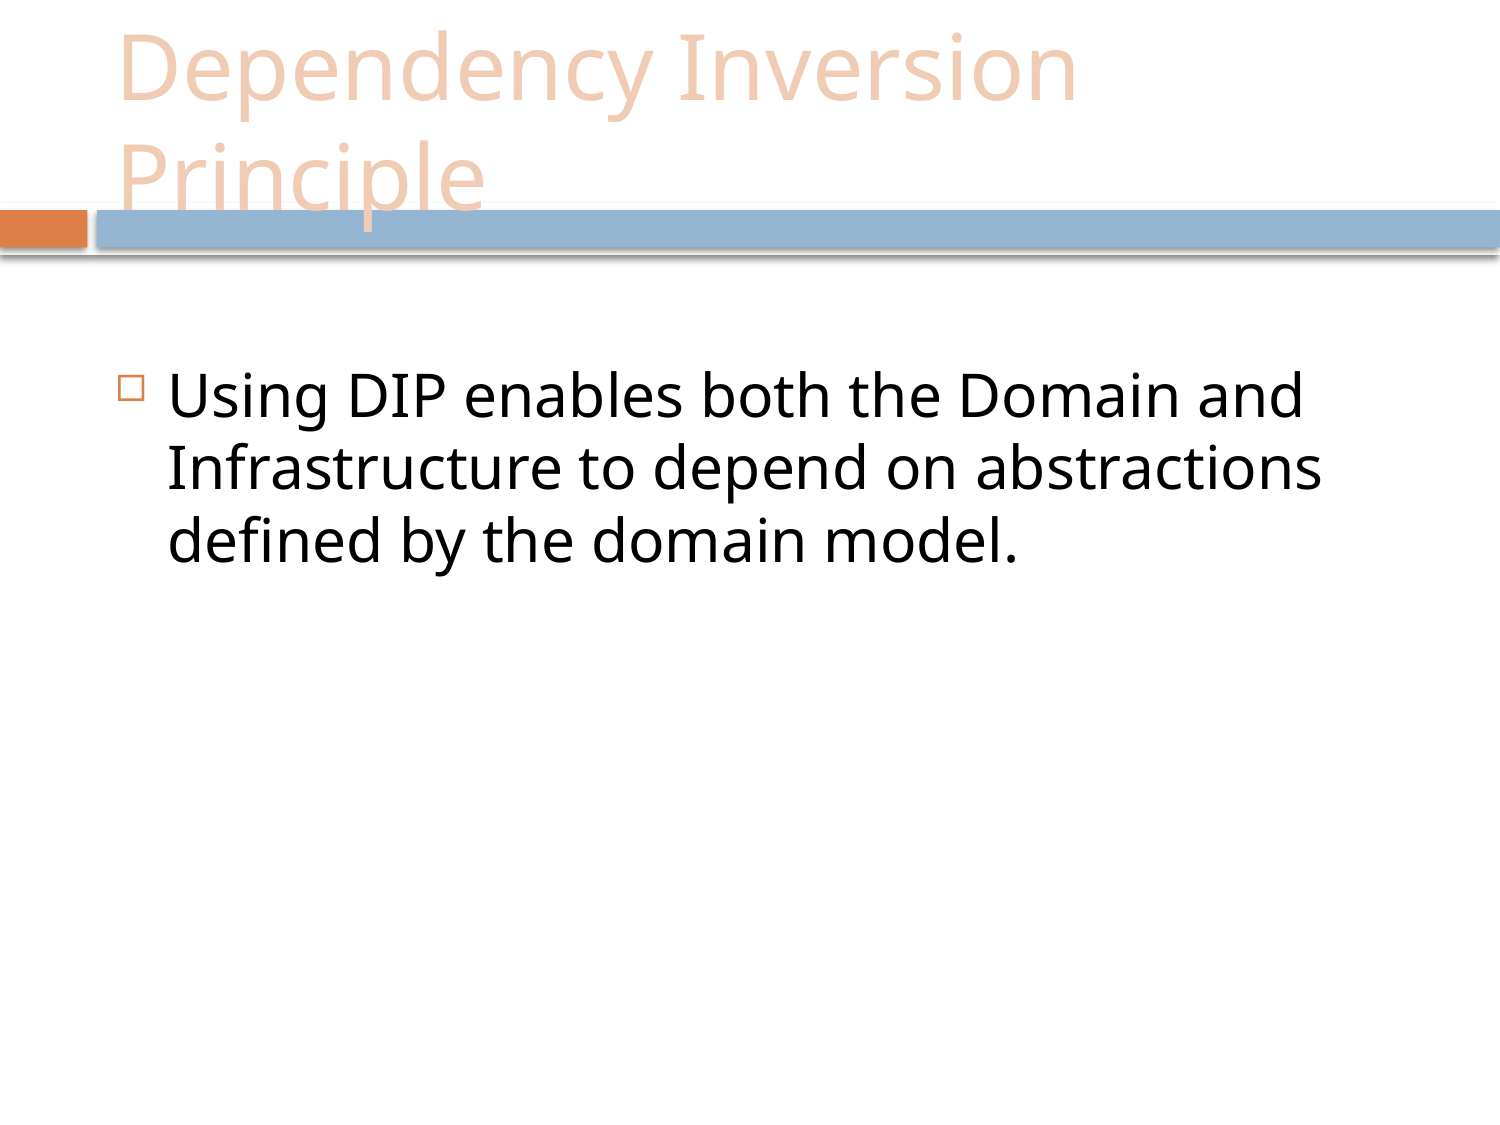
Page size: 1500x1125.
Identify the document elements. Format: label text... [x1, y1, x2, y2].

title Dependency Inversion Principle [100, 37, 1438, 200]
list Using DIP enables both the Domain and Infrastructure to depend on abstractions defined by the domain model. [100, 262, 1438, 1000]
